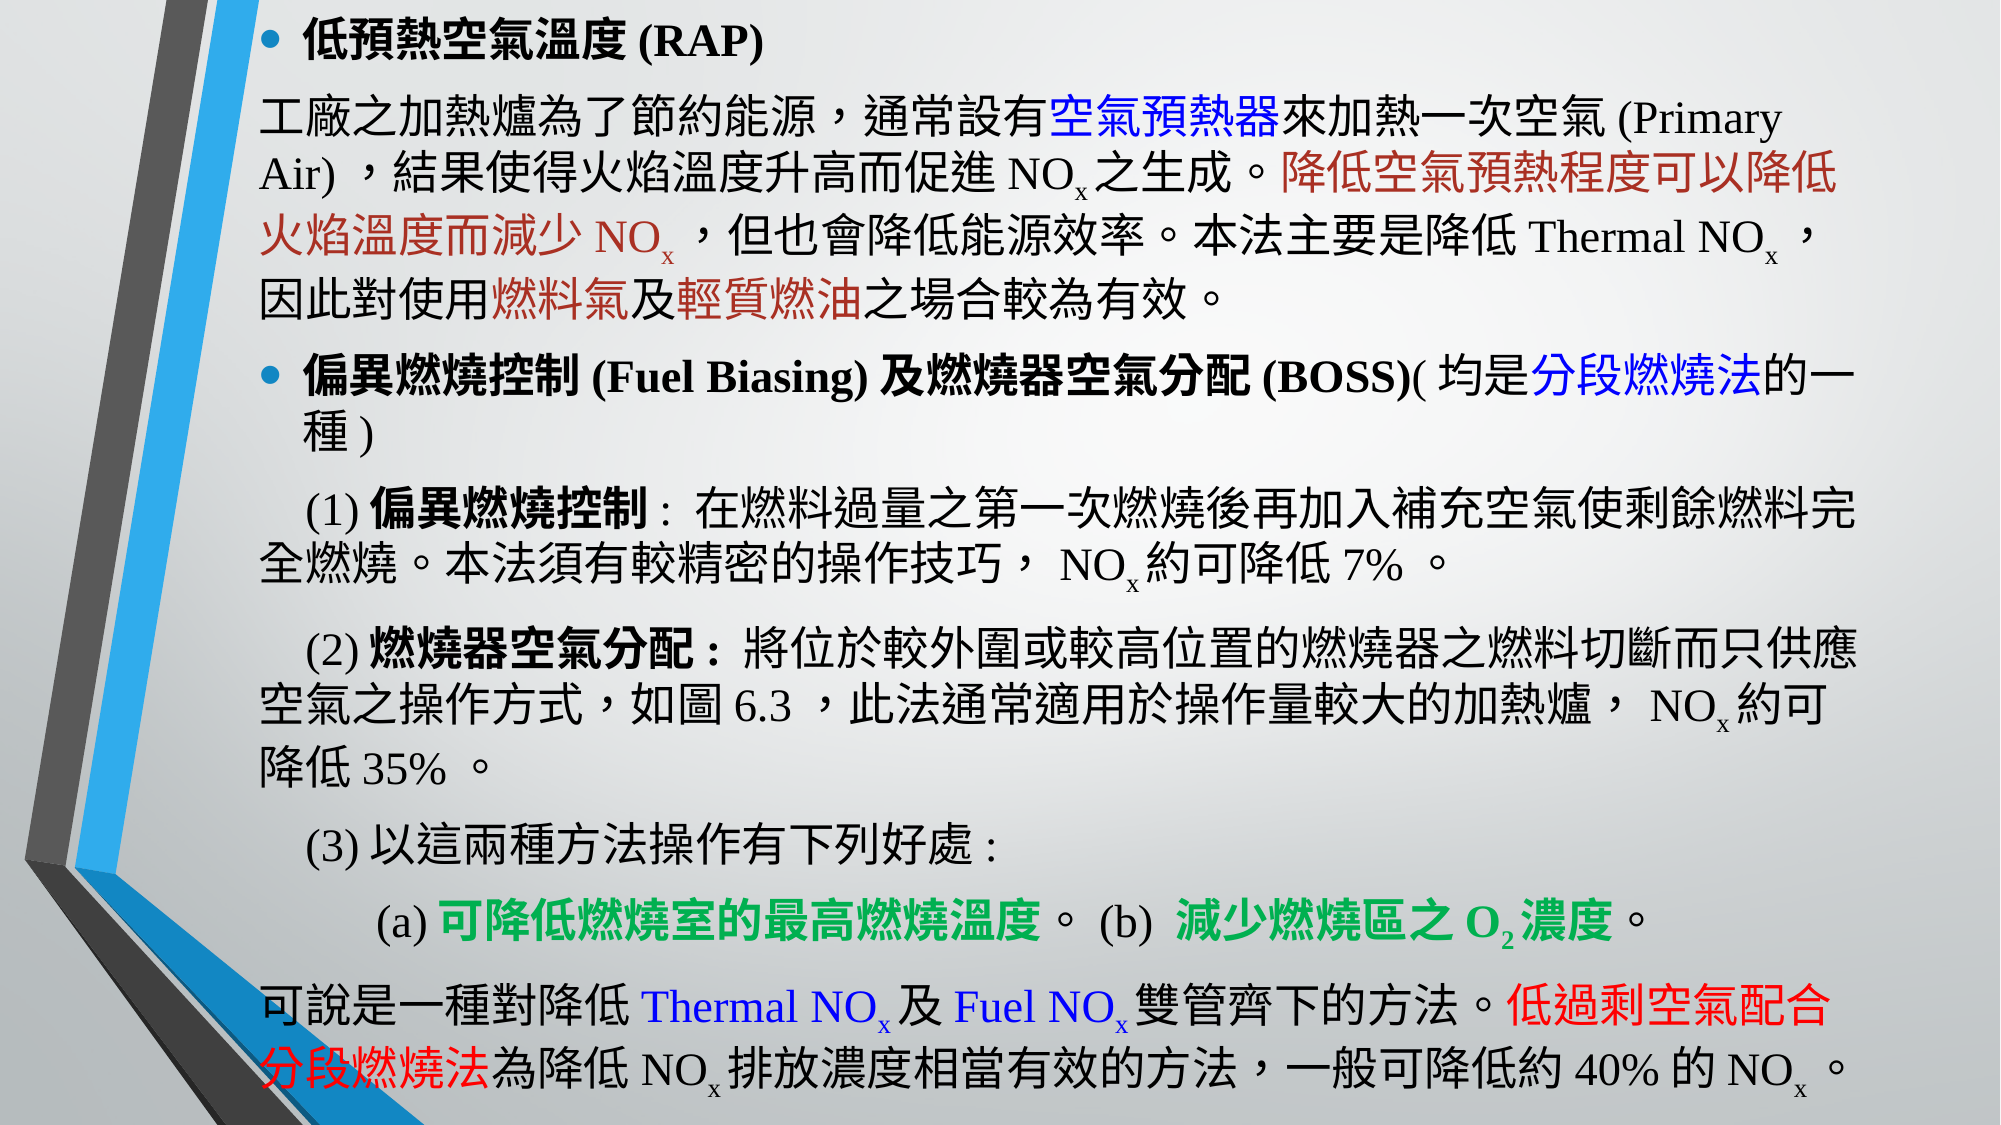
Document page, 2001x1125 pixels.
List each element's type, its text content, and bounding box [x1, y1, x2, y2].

list 低預熱空氣溫度(RAP) 工廠之加熱爐為了節約能源，通常設有空氣預熱器來加熱一次空氣(Primary Air)，結果使得火焰溫度升高而促進NOx之生成。降低空氣預熱程度可以降低火焰溫度而減少NOx，但也會降低能源效率。本法主要是降低Thermal NOx，因此對使用燃料氣及輕質燃油之場合較為有效。 偏異燃燒控制(Fuel Biasing)及燃燒器空氣分配(BOSS)(均是分段燃燒法的一種) (1)偏異燃燒控制: 在燃料過量之第一次燃燒後再加入補充空氣使剩餘燃料完全燃燒。本法須有較精密的操作技巧，NOx約可降低7%。 (2)燃燒器空氣分配: 將位於較外圍或較高位置的燃燒器之燃料切斷而只供應空氣之操作方式，如圖6.3，此法通常適用於操作量較大的加熱爐，NOx約可降低35%。 (3)以這兩種方法操作有下列好處: (a)可降低燃燒室的最高燃燒溫度。(b) 減少燃燒區之O2濃度。 可說是一種對降低Thermal NOx及Fuel NOx雙管齊下的方法。低過剩空氣配合分段燃燒法為降低NOx排放濃度相當有效的方法，一般可降低約40%的NOx。 [243, 0, 1887, 1113]
